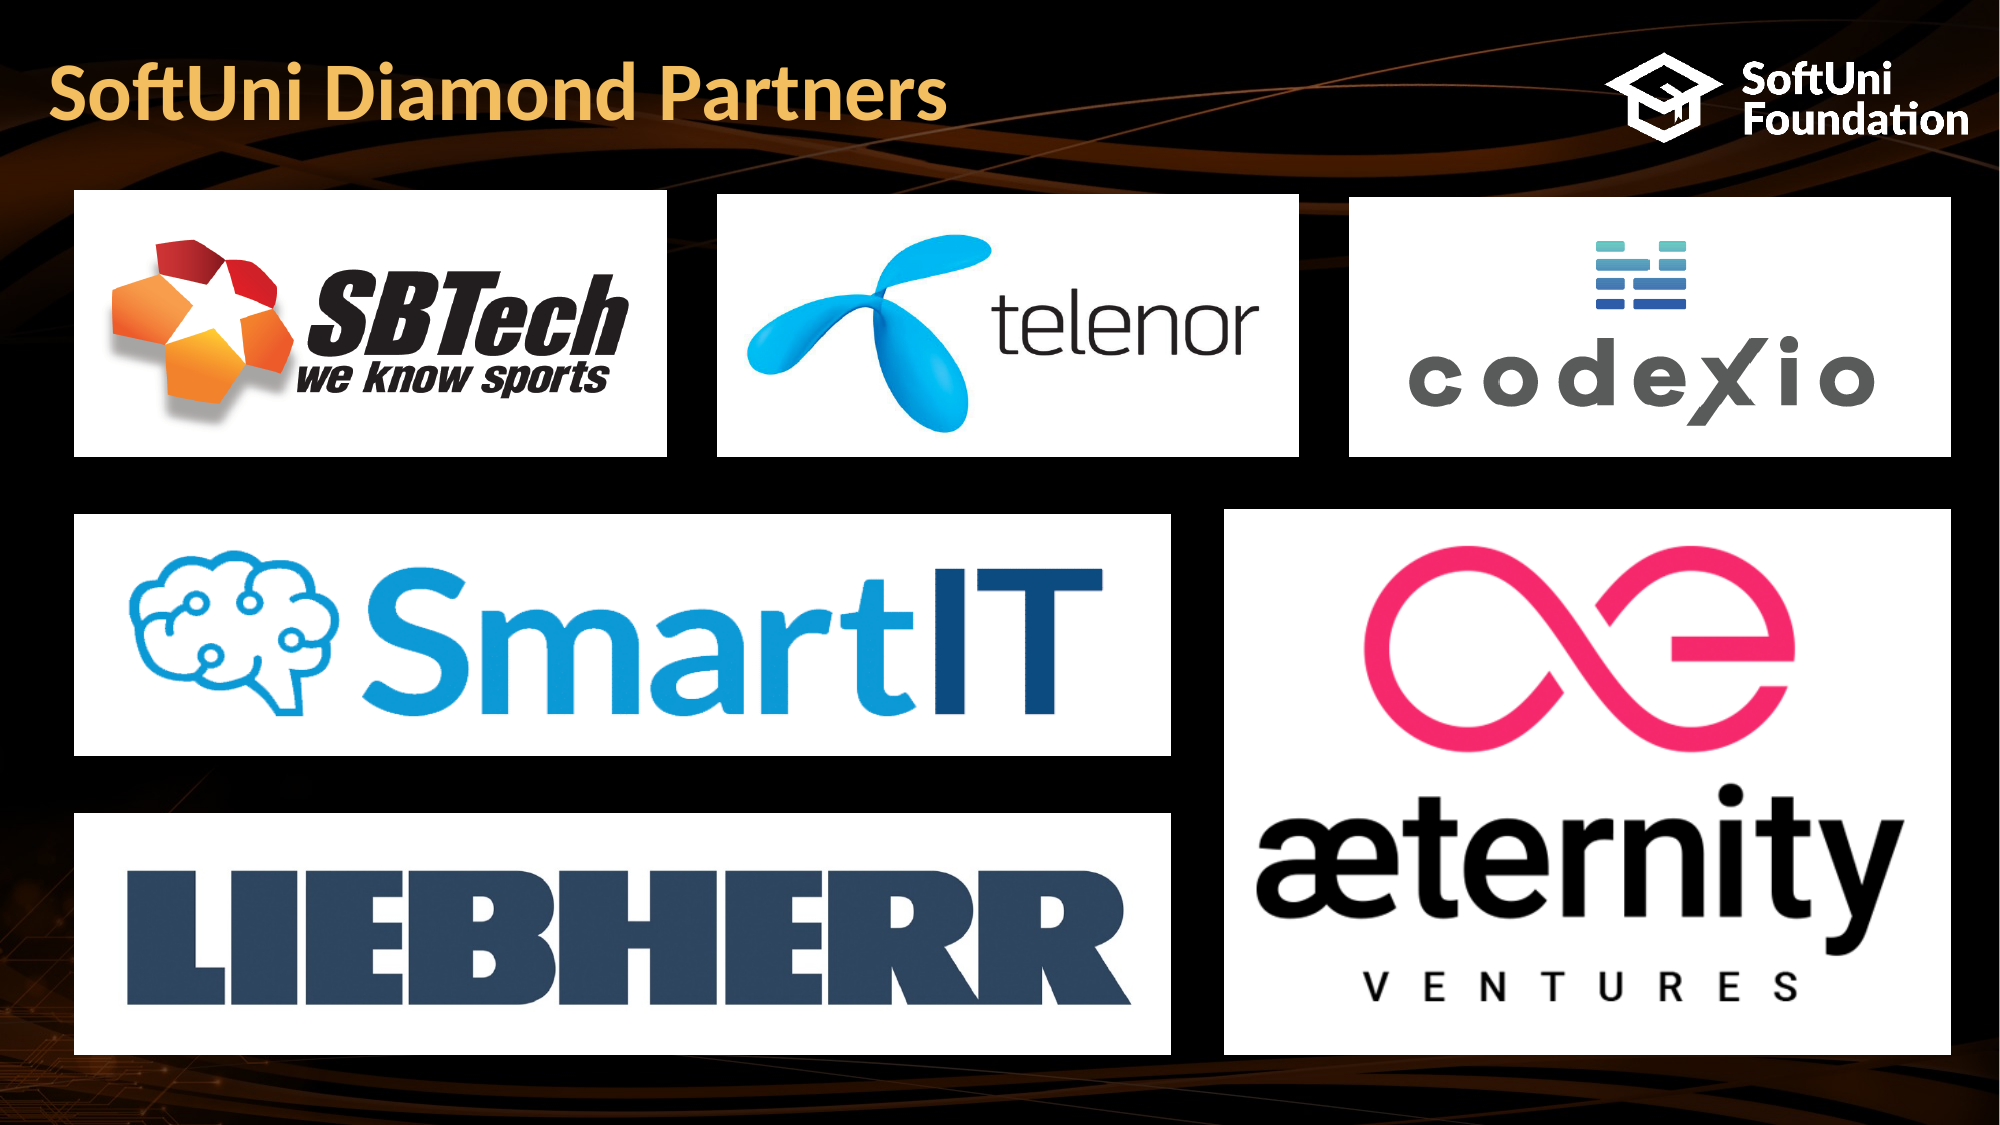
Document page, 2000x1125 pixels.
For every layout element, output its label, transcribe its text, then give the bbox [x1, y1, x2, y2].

text_box SoftUni Diamond Partners [30, 6, 1602, 189]
picture [0, 0, 2000, 1125]
